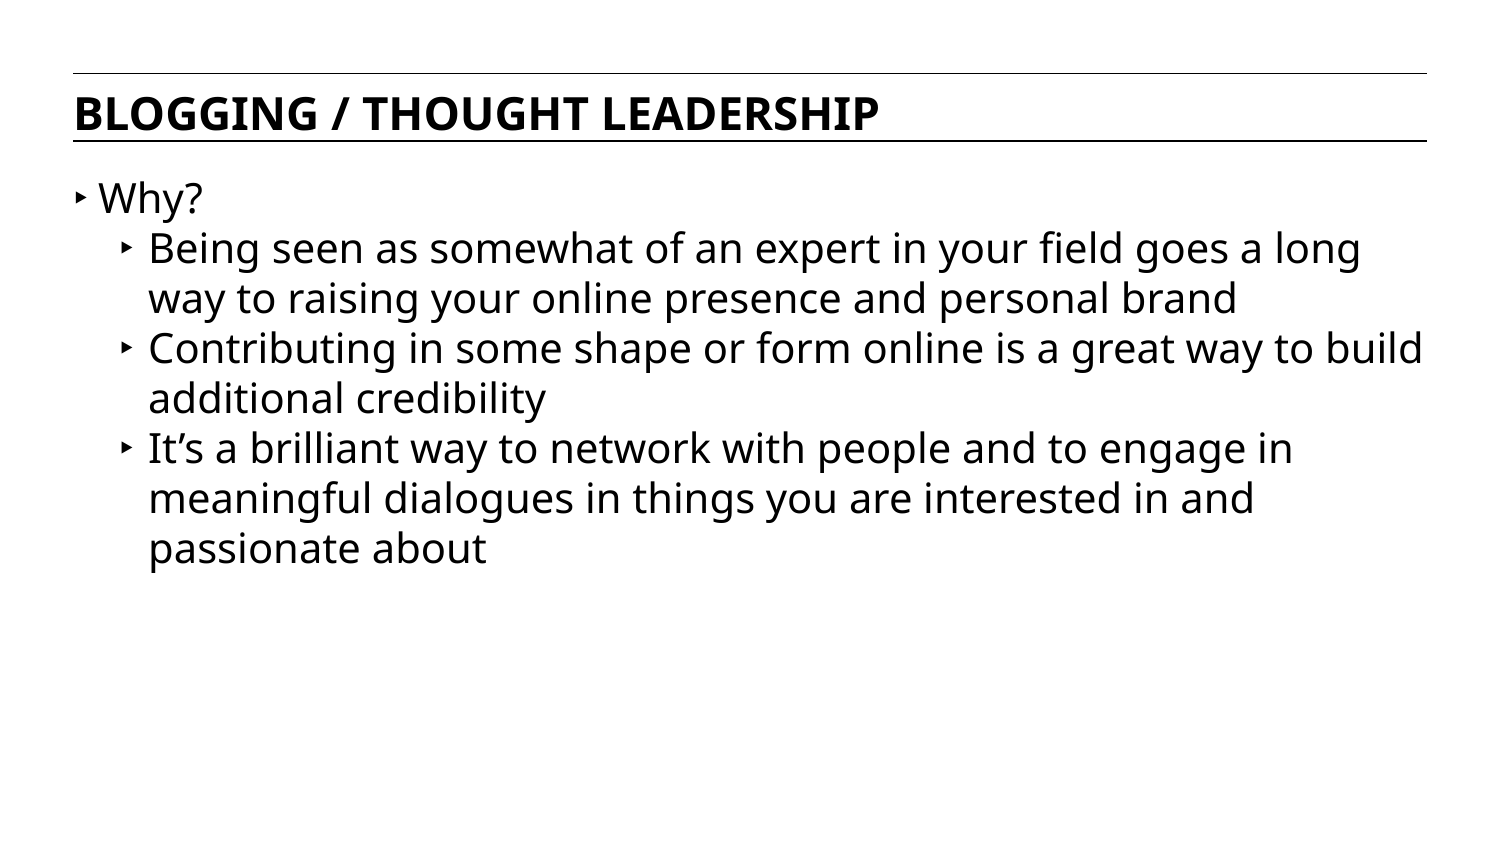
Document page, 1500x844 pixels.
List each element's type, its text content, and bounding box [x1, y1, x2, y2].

text_box BLOGGING / THOUGHT LEADERSHIP [73, 85, 964, 135]
list Why? Being seen as somewhat of an expert in your field goes a long way to raising your online presence and personal brand Contributing in some shape or form online is a great way to build additional credibility It’s a brilliant way to network with people and to engage in meaningful dialogues in things you are interested in and passionate about [73, 121, 1427, 563]
